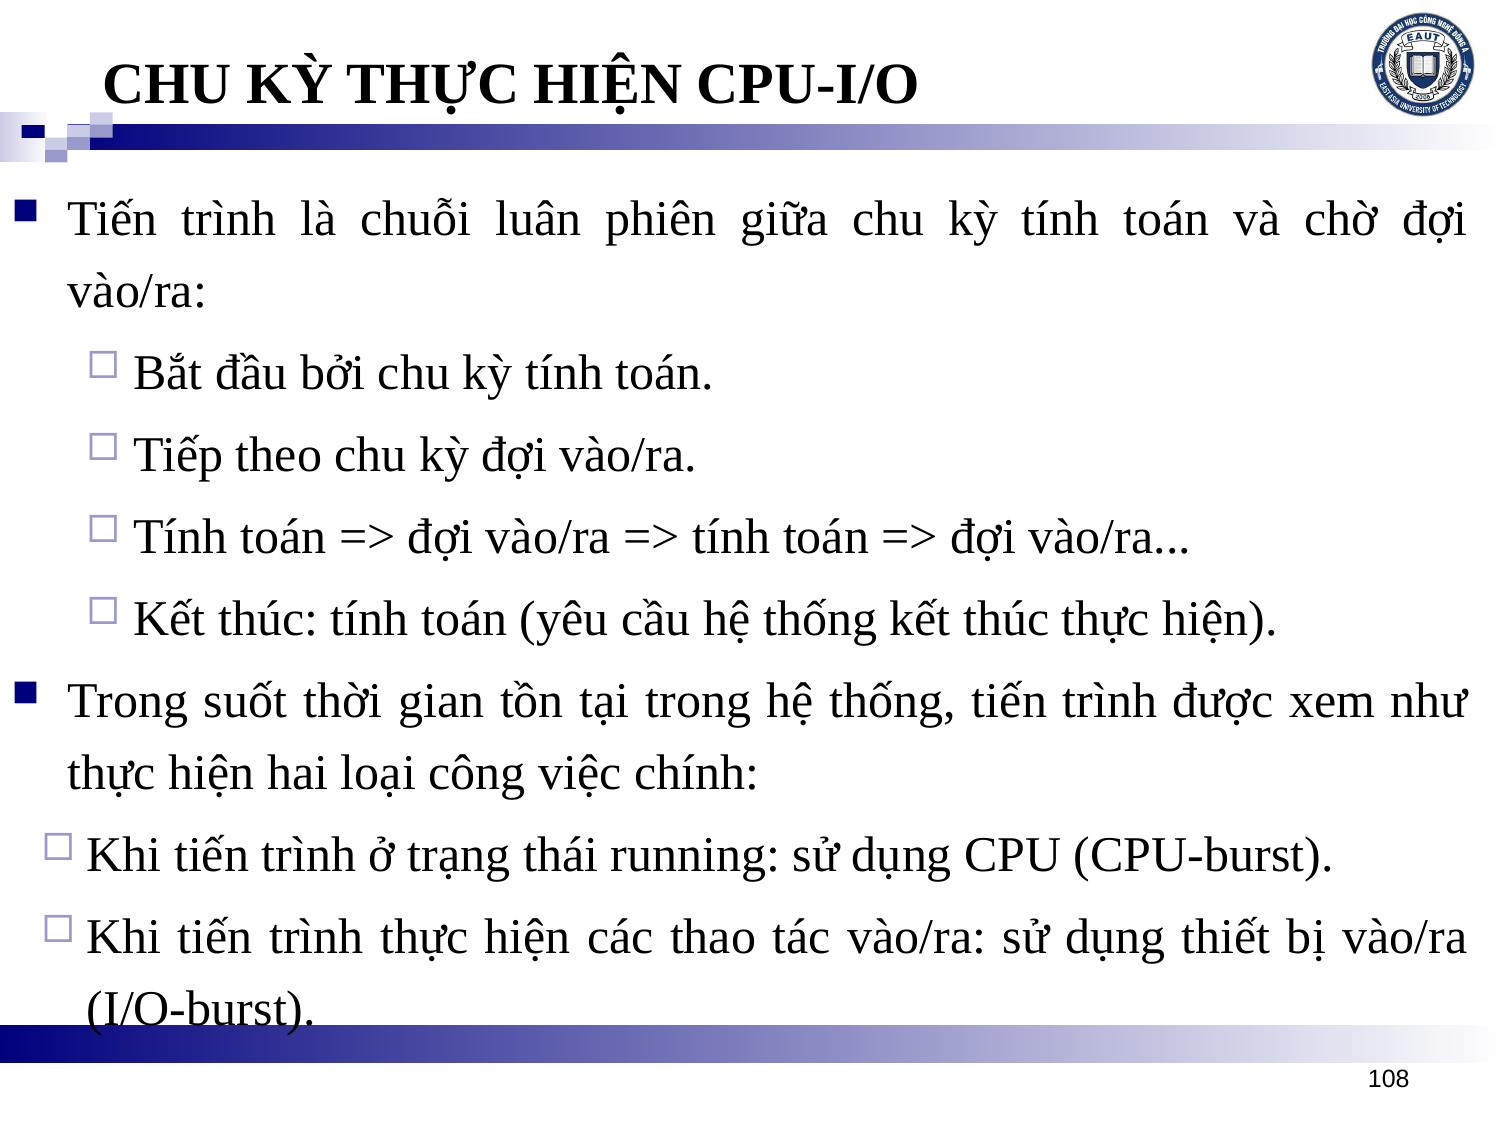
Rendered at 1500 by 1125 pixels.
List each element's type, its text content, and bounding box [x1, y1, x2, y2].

list Tiến trình là chuỗi luân phiên giữa chu kỳ tính toán và chờ đợi vào/ra: Bắt đầu bởi chu kỳ tính toán. Tiếp theo chu kỳ đợi vào/ra. Tính toán => đợi vào/ra => tính toán => đợi vào/ra... Kết thúc: tính toán (yêu cầu hệ thống kết thúc thực hiện). Trong suốt thời gian tồn tại trong hệ thống, tiến trình được xem như thực hiện hai loại công việc chính: Khi tiến trình ở trạng thái running: sử dụng CPU (CPU-burst). Khi tiến trình thực hiện các thao tác vào/ra: sử dụng thiết bị vào/ra (I/O-burst). [0, 166, 1485, 1067]
slide_number 108 [1074, 1067, 1425, 1100]
title CHU KỲ THỰC HIỆN CPU-I/O [87, 37, 1275, 166]
